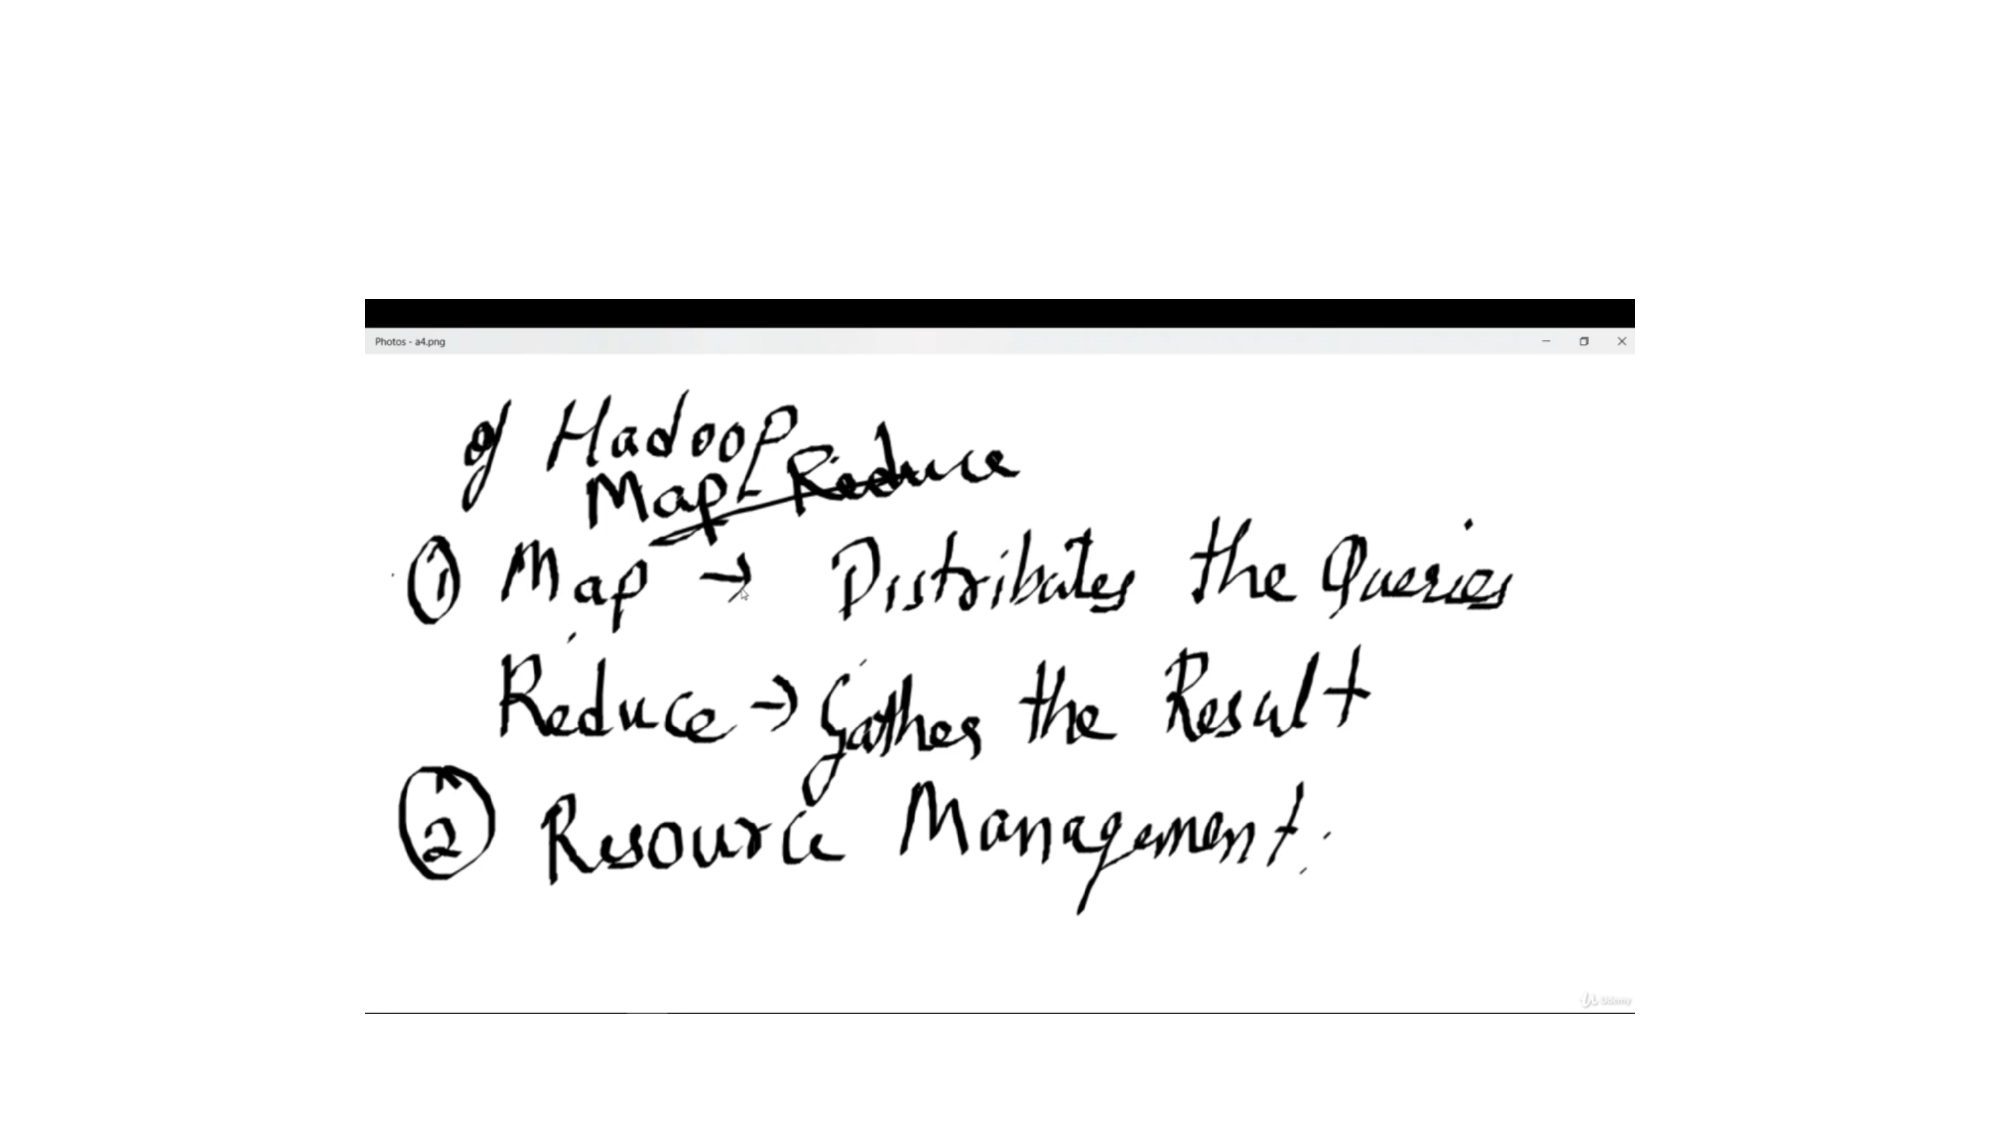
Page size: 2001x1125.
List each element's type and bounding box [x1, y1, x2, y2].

list [365, 299, 1635, 1014]
